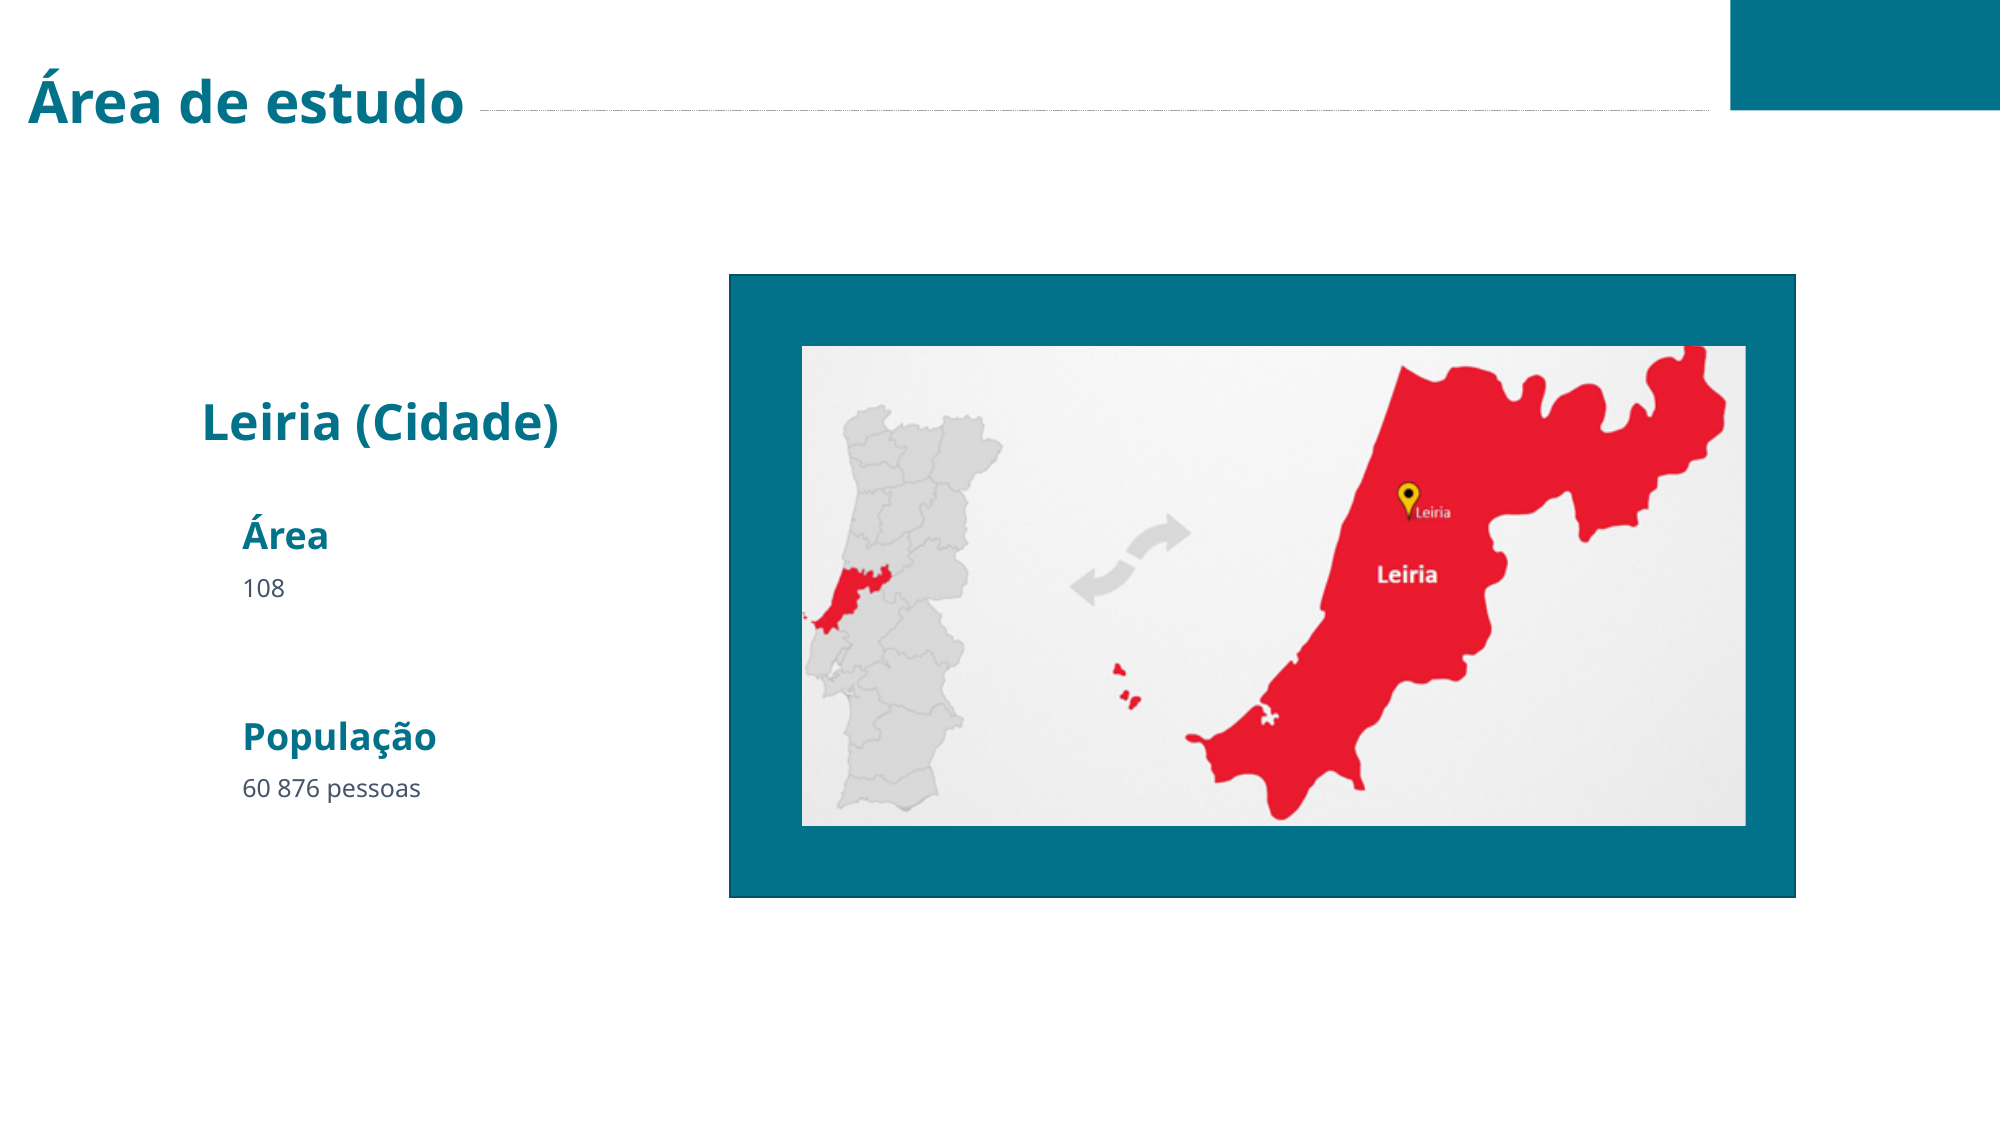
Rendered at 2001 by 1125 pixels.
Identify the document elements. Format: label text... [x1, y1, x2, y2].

picture [802, 346, 1746, 826]
text_box População 60 876 pessoas [227, 683, 729, 811]
text_box [729, 274, 1796, 898]
text_box Área de estudo [13, 57, 480, 143]
text_box Leiria (Cidade) [186, 382, 802, 458]
